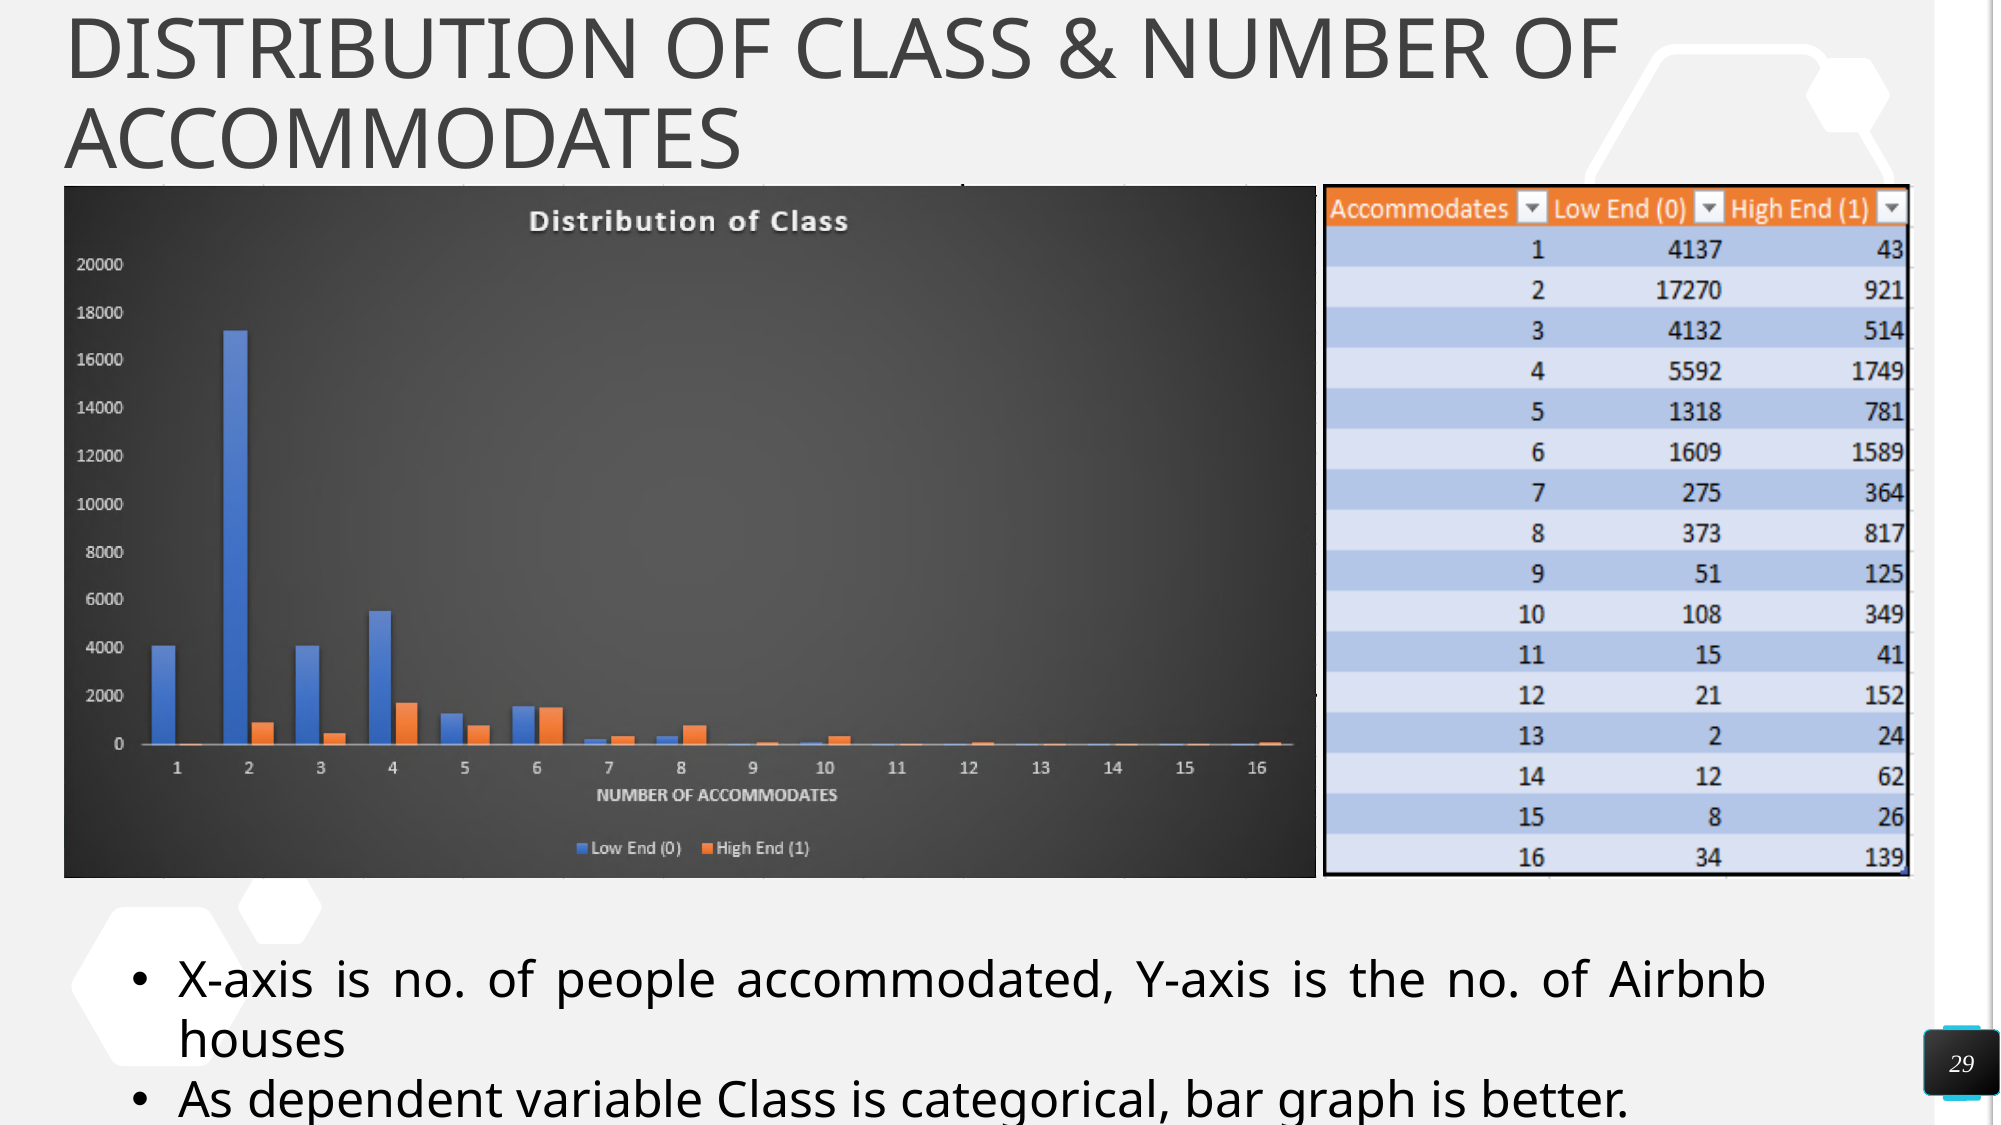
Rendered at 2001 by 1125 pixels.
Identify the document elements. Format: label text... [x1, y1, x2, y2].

text_box X-axis is no. of people accommodated, Y-axis is the no. of Airbnb houses As dependent variable Class is categorical, bar graph is better. [116, 940, 1784, 1125]
picture [1323, 184, 1914, 879]
title Distribution of Class & Number of Accommodates [64, 56, 1837, 137]
picture [64, 184, 1318, 879]
slide_number 29 [1923, 1029, 2000, 1096]
